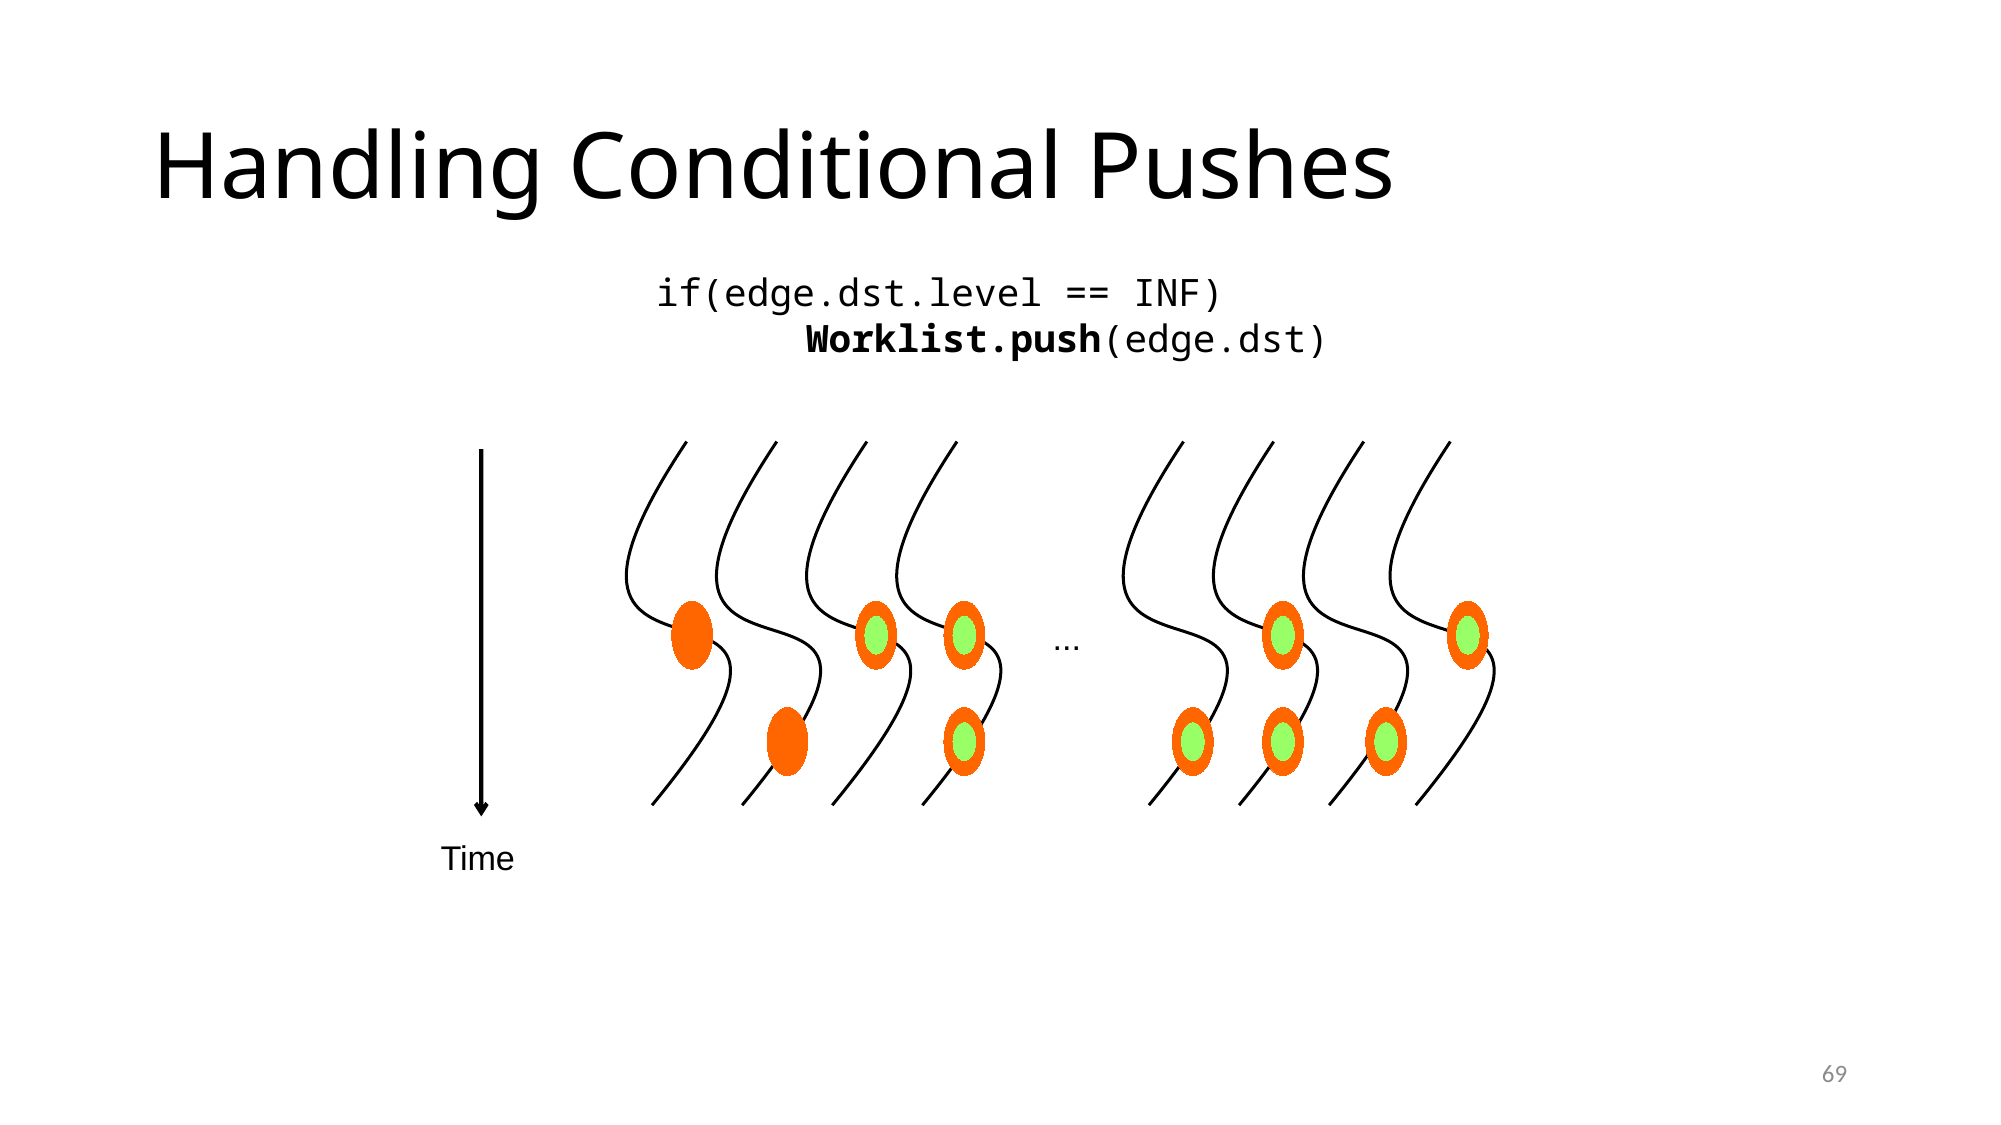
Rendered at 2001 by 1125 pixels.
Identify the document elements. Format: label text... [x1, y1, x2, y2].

text_box [1447, 601, 1489, 670]
title Handling Conditional Pushes [137, 59, 1863, 278]
text_box [1365, 707, 1407, 776]
text_box [1123, 441, 1228, 806]
text_box [1271, 722, 1295, 761]
text_box [952, 616, 976, 655]
text_box [896, 441, 1001, 806]
text_box ... [1039, 609, 1095, 664]
text_box [671, 601, 713, 670]
text_box [626, 441, 731, 806]
text_box [1213, 441, 1318, 806]
text_box [1271, 616, 1295, 655]
text_box [1390, 441, 1495, 806]
slide_number 69 [1412, 1042, 1863, 1103]
text_box [1374, 722, 1398, 761]
text_box Time [427, 830, 529, 885]
text_box [943, 601, 985, 670]
text_box [806, 441, 911, 806]
text_box [1172, 707, 1214, 776]
text_box [1262, 601, 1304, 670]
text_box [864, 616, 888, 655]
text_box [952, 722, 976, 761]
text_box [767, 707, 808, 776]
text_box [1303, 441, 1408, 806]
text_box [716, 441, 821, 806]
text_box [1262, 707, 1304, 776]
text_box [474, 449, 489, 817]
text_box [943, 707, 985, 776]
text_box [1181, 722, 1205, 761]
text_box [1456, 616, 1480, 655]
text_box if(edge.dst.level == INF) Worklist.push(edge.dst) [642, 262, 1343, 367]
text_box [855, 601, 897, 670]
